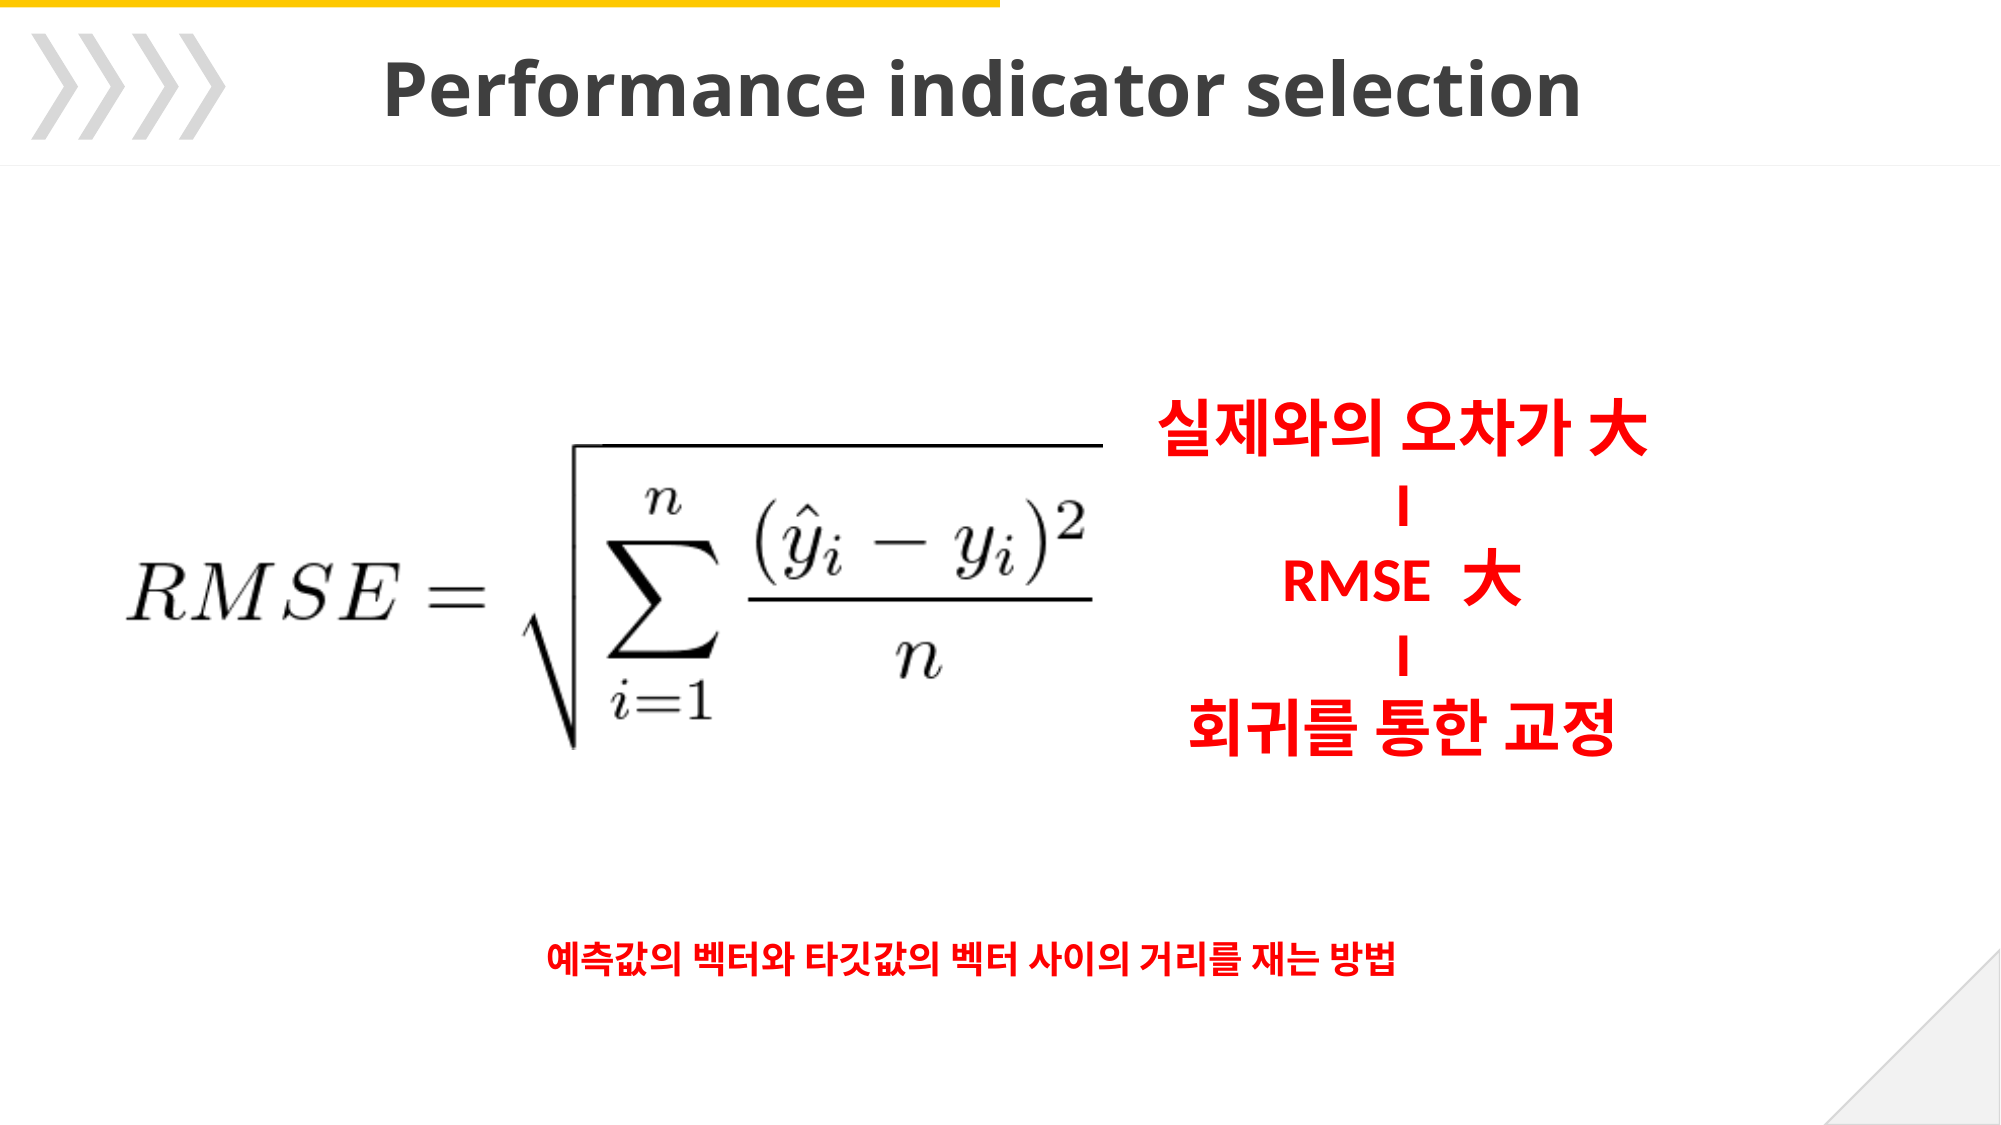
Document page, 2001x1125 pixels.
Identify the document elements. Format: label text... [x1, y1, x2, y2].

text_box Performance indicator selection [228, 33, 1600, 139]
text_box 실제와의 오차가 大 I RMSE 大 I 회귀를 통한 교정 [999, 381, 1807, 771]
text_box 예측값의 벡터와 타깃값의 벡터 사이의 거리를 재는 방법 [119, 928, 1826, 989]
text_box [131, 33, 226, 140]
text_box [0, 0, 1000, 8]
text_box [30, 33, 126, 140]
picture [124, 444, 1103, 751]
